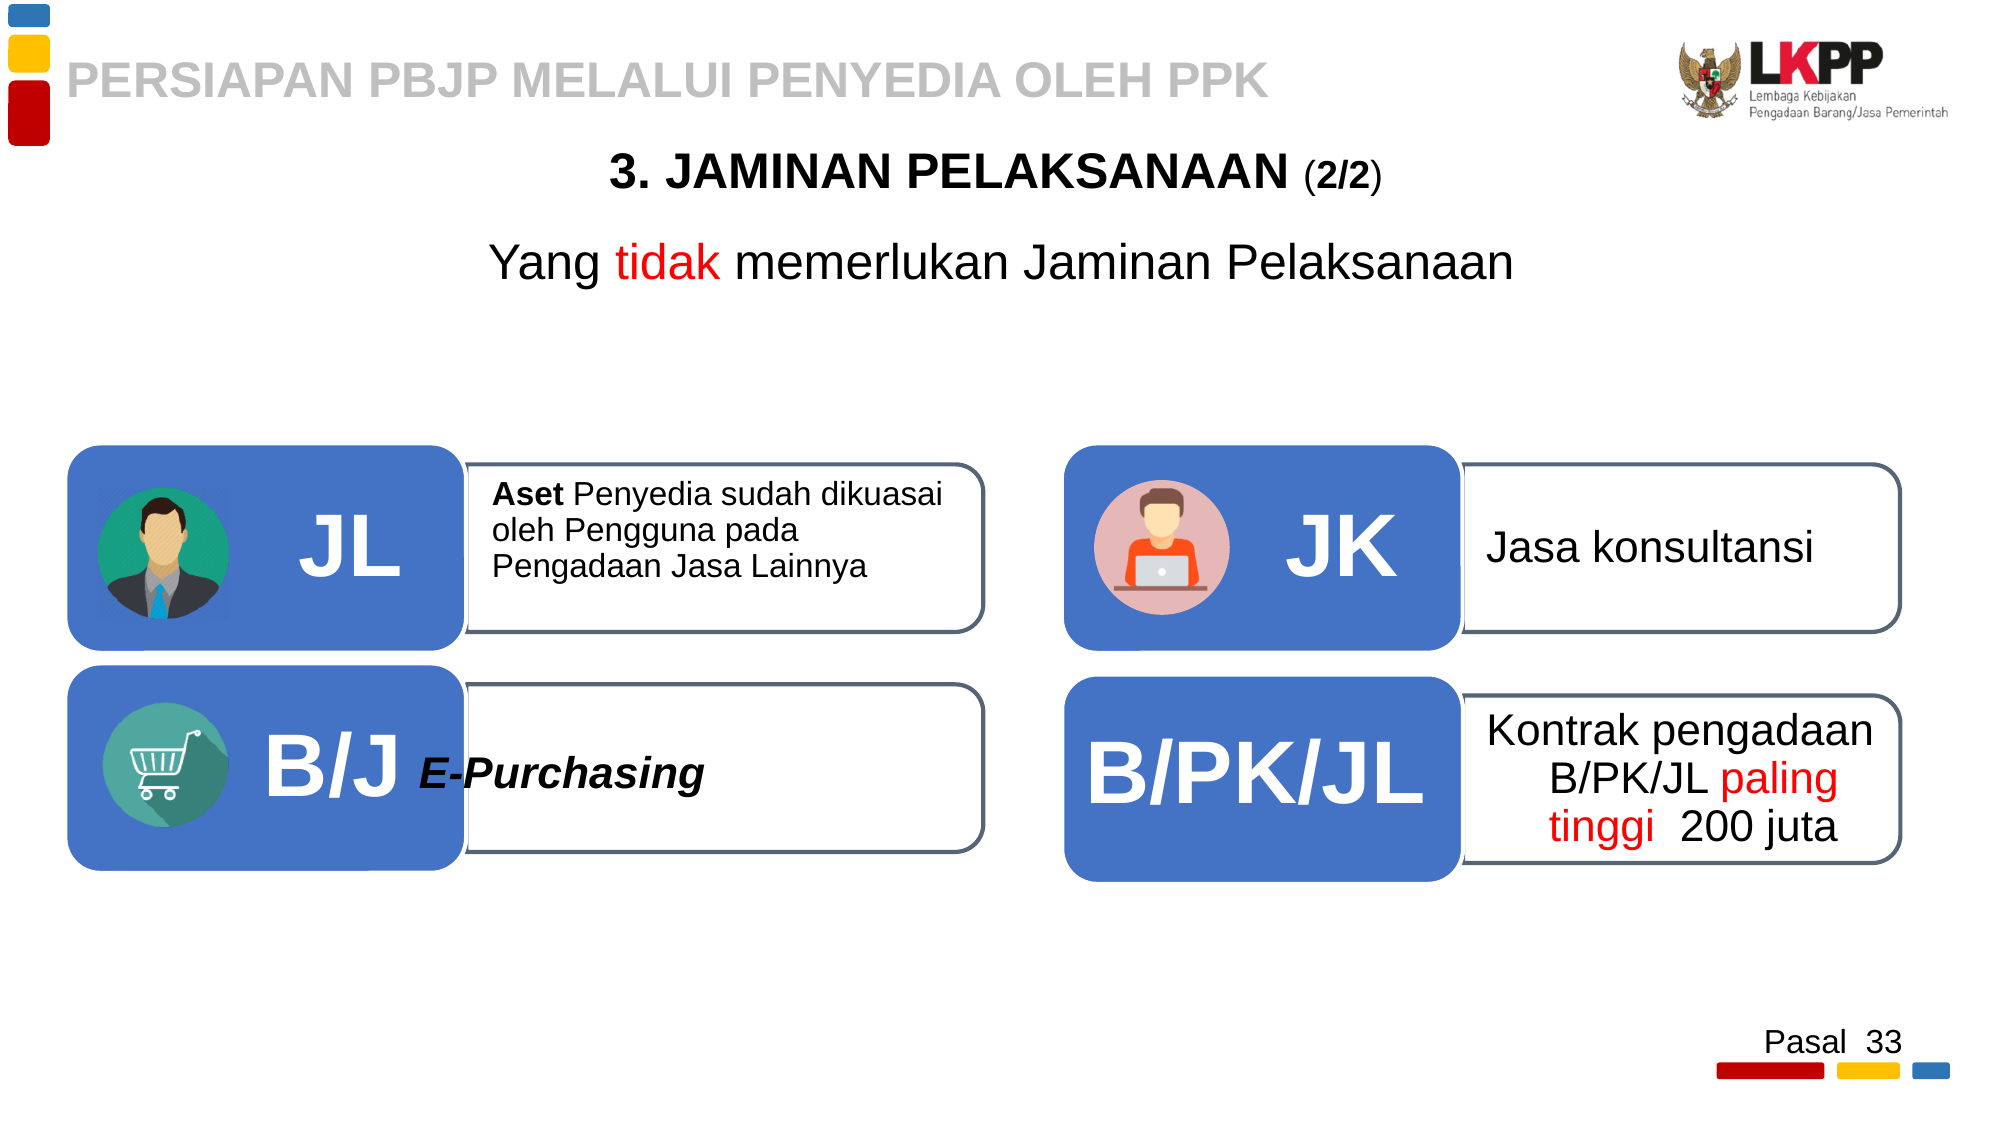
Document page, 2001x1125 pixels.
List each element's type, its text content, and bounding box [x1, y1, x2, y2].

text_box 3. JAMINAN PELAKSANAAN (2/2) [594, 131, 1398, 207]
text_box B/J [75, 673, 456, 863]
text_box Yang tidak memerlukan Jaminan Pelaksanaan [249, 229, 1750, 280]
text_box [466, 684, 984, 852]
text_box [65, 443, 467, 653]
text_box B/PK/JL [1031, 680, 1493, 870]
text_box [466, 624, 975, 633]
text_box [1069, 870, 1456, 884]
text_box [1654, 15, 1971, 146]
text_box [1462, 464, 1892, 472]
text_box [1462, 624, 1892, 633]
text_box [76, 663, 467, 743]
text_box Pasal 33 [1683, 1012, 1984, 1068]
text_box [65, 674, 467, 873]
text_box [0, 54, 100, 96]
text_box PERSIAPAN PBJP MELALUI PENYEDIA OLEH PPK [66, 29, 1650, 125]
text_box [1493, 695, 1892, 703]
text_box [1716, 1062, 1950, 1080]
picture [97, 487, 229, 619]
text_box Kontrak pengadaan B/PK/JL paling tinggi 200 juta [1493, 703, 1925, 855]
picture [101, 701, 229, 829]
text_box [1094, 479, 1230, 615]
text_box E-Purchasing [404, 743, 846, 806]
text_box [1493, 855, 1893, 864]
text_box JL [75, 453, 456, 643]
text_box [466, 472, 1062, 624]
text_box [1078, 674, 1447, 680]
text_box [1061, 443, 1452, 653]
text_box JK [1072, 453, 1453, 643]
text_box Aset Penyedia sudah dikuasai oleh Pengguna pada Pengadaan Jasa Lainnya [477, 469, 984, 592]
text_box [466, 464, 971, 472]
text_box [1453, 454, 1463, 642]
text_box Jasa konsultansi [1463, 472, 1925, 624]
